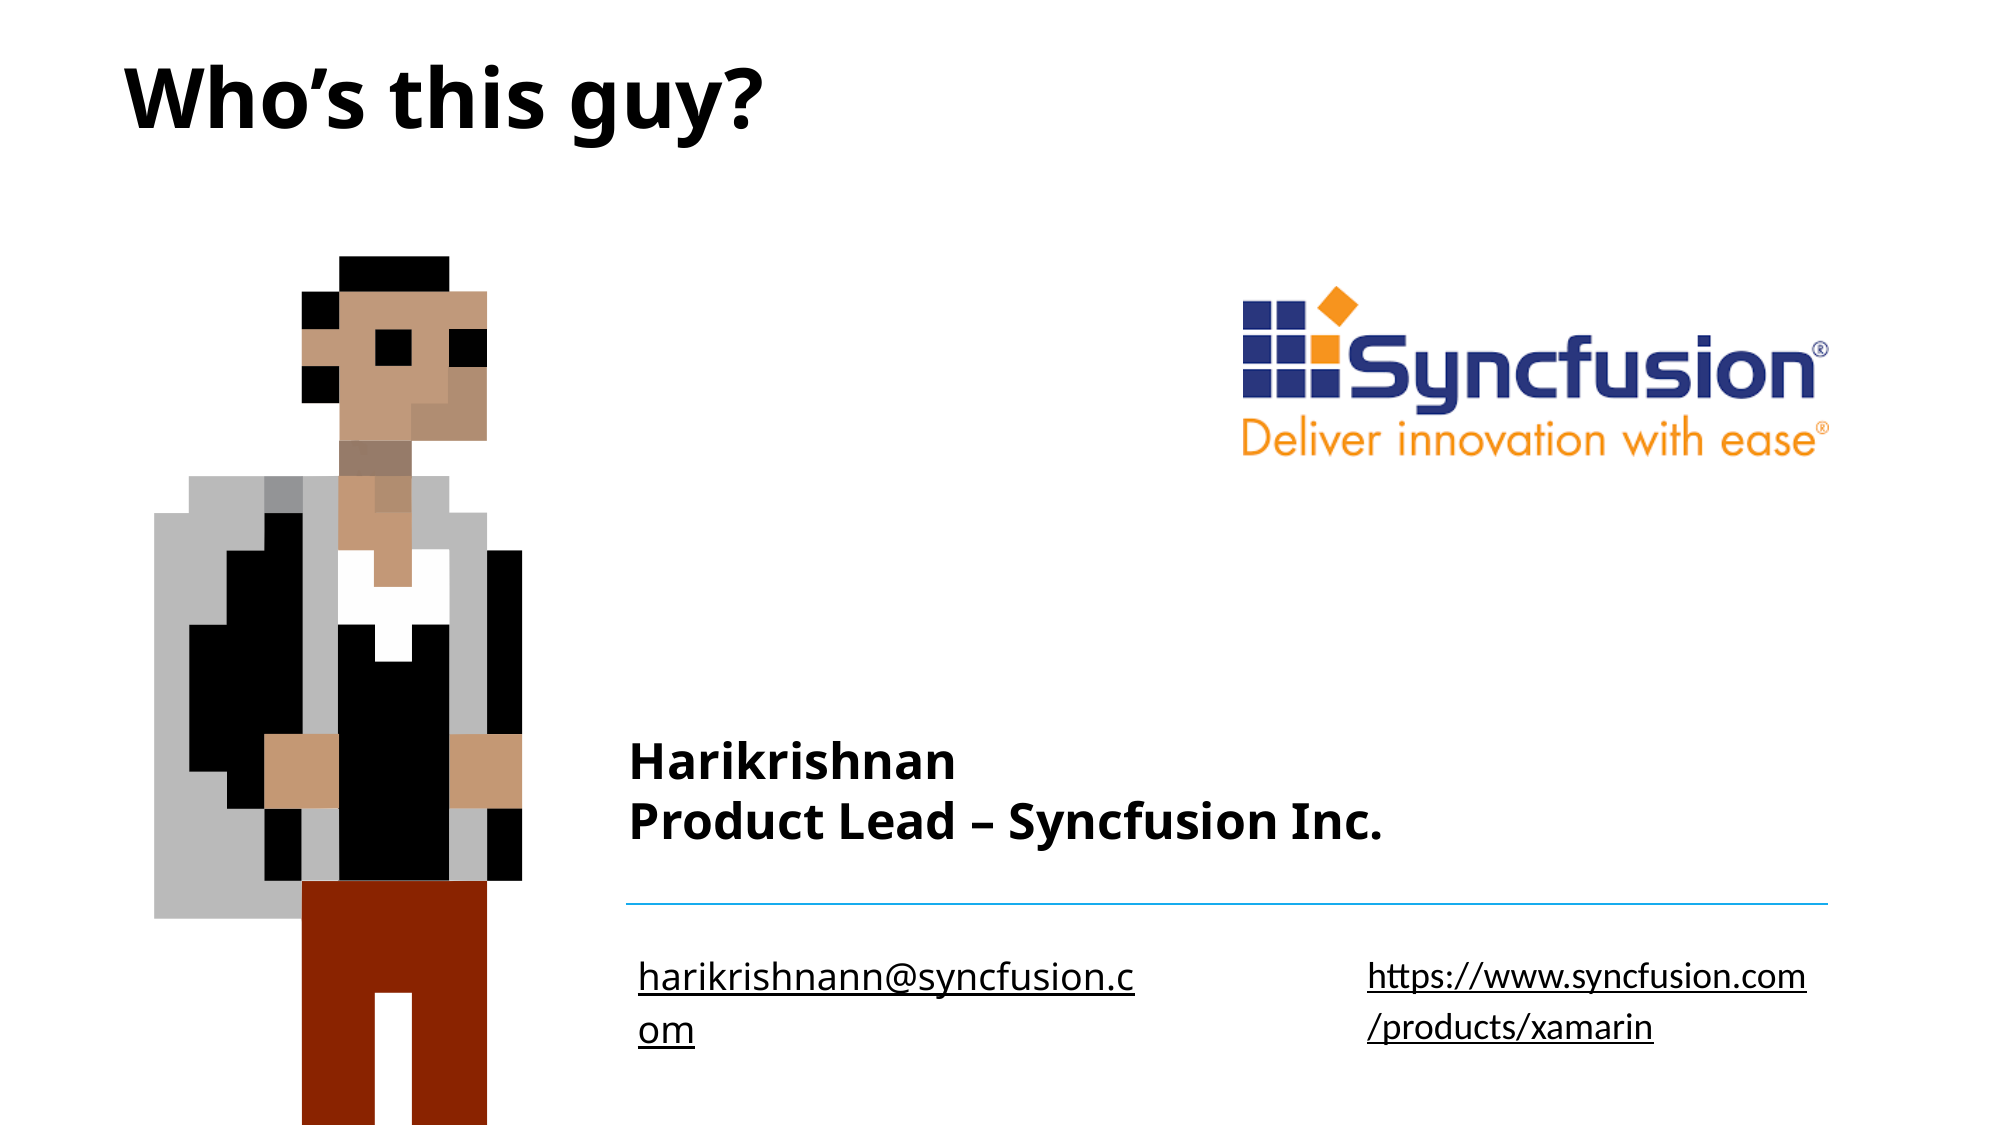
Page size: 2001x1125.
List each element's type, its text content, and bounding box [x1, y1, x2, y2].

picture [153, 256, 523, 1125]
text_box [622, 930, 1829, 1064]
text_box Who’s this guy? [109, 8, 1956, 196]
text_box Harikrishnan Product Lead – Syncfusion Inc. [625, 726, 1735, 853]
picture [1243, 286, 1829, 457]
